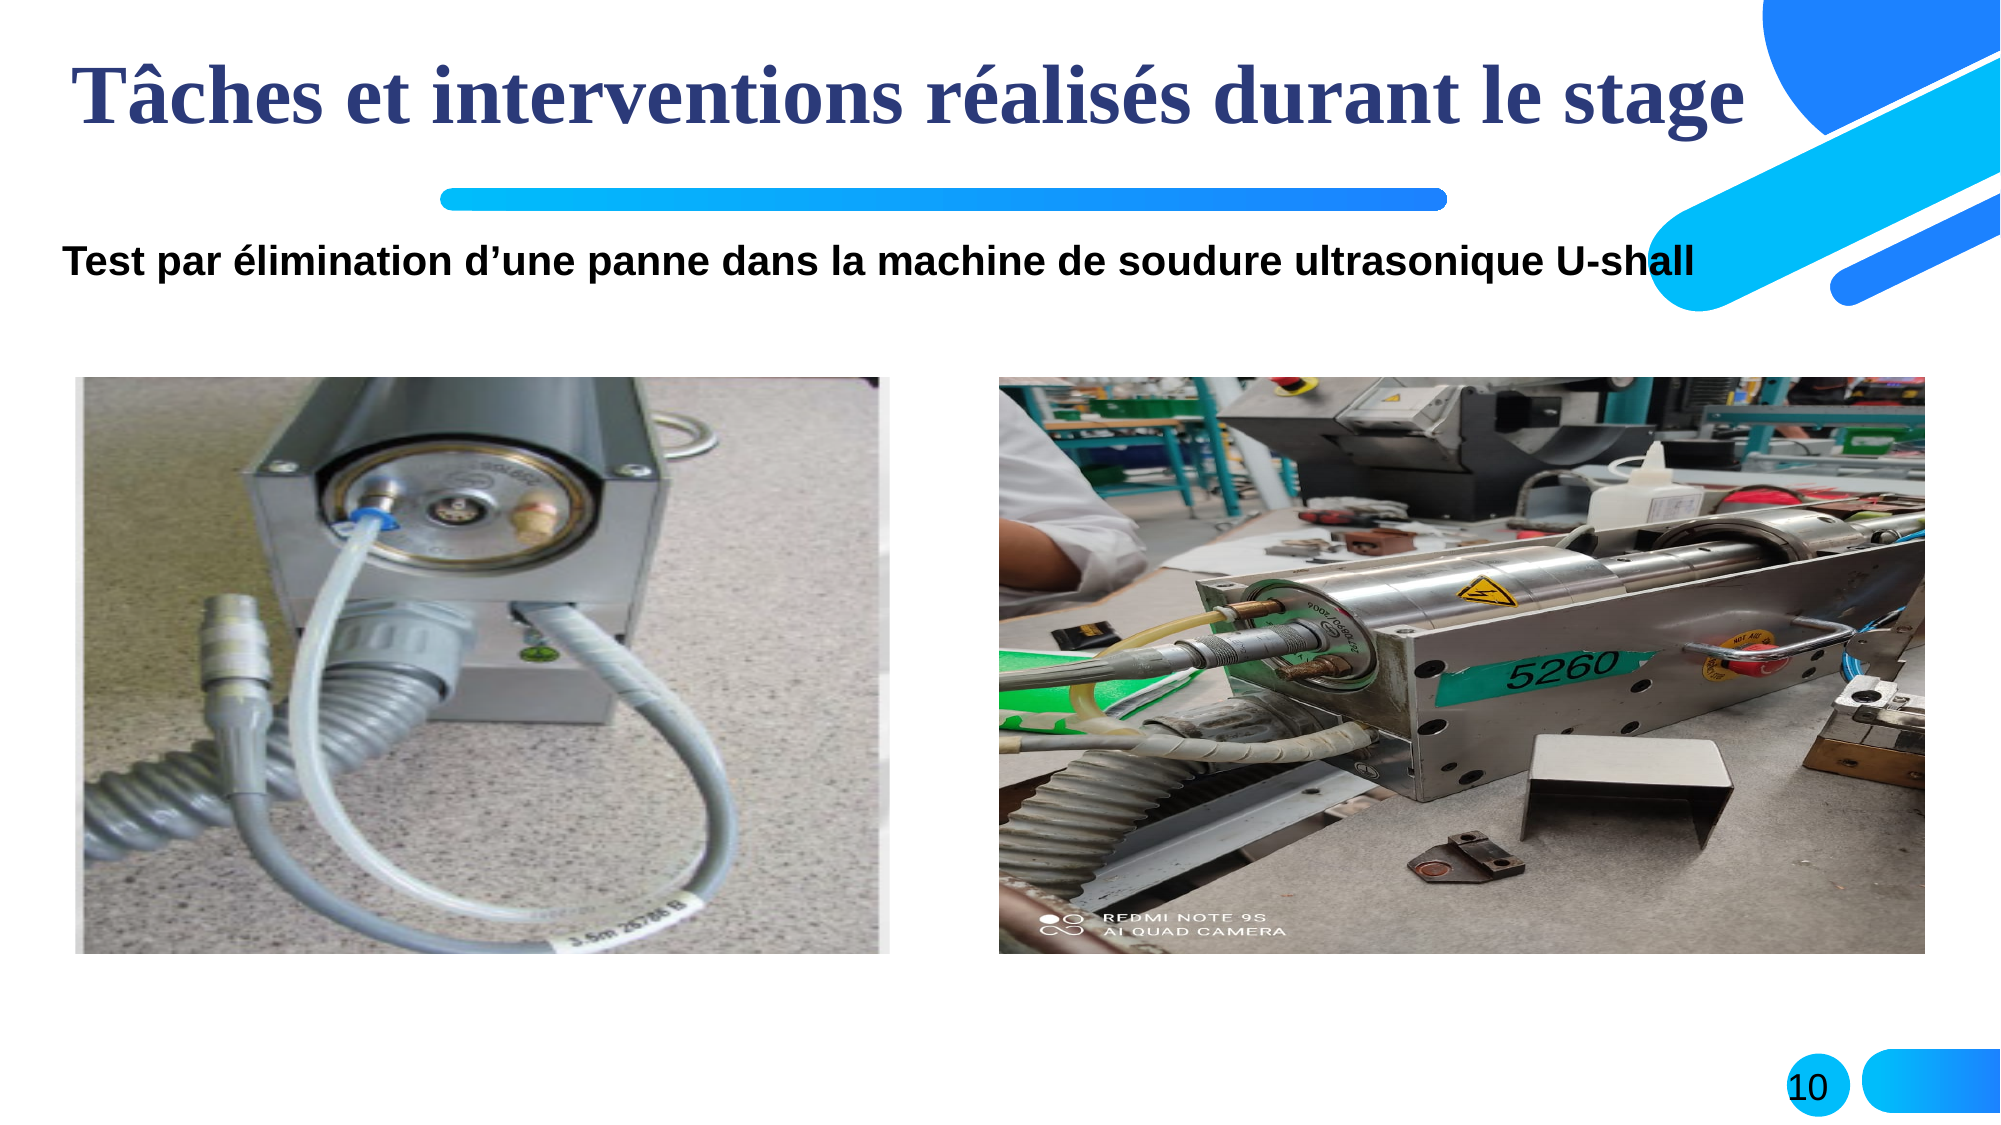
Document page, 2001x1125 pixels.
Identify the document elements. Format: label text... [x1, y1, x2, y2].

text_box Test par élimination d’une panne dans la machine de soudure ultrasonique U-shall [47, 231, 1946, 925]
slide_number 10 [1772, 1055, 1863, 1116]
picture [999, 377, 1925, 954]
picture [75, 377, 890, 954]
title Tâches et interventions réalisés durant le stage [47, 38, 1773, 150]
